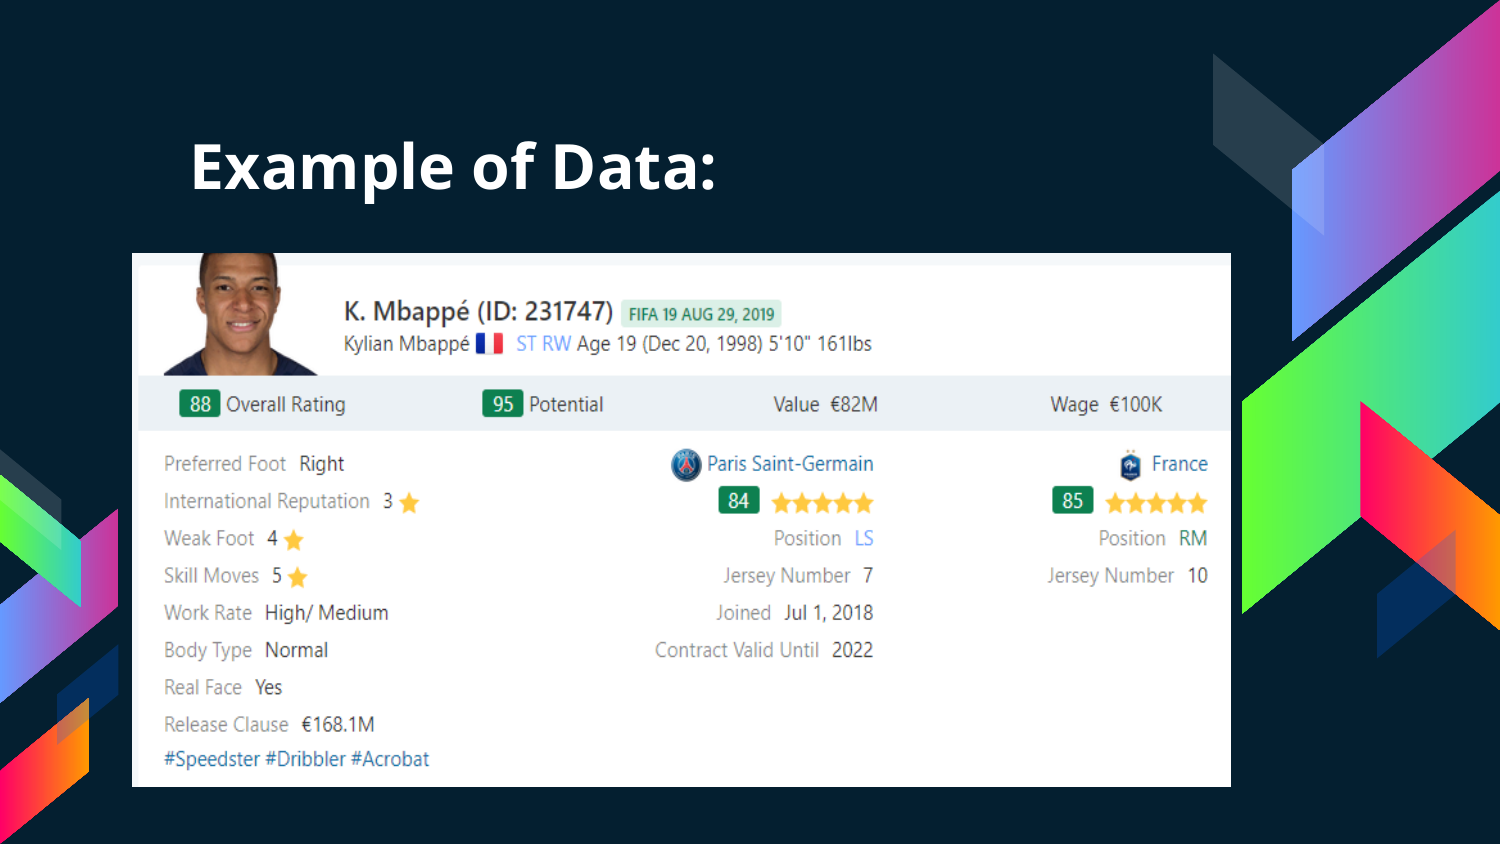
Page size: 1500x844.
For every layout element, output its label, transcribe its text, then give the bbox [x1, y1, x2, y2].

title Example of Data: [175, 112, 1155, 217]
picture [132, 253, 1231, 787]
